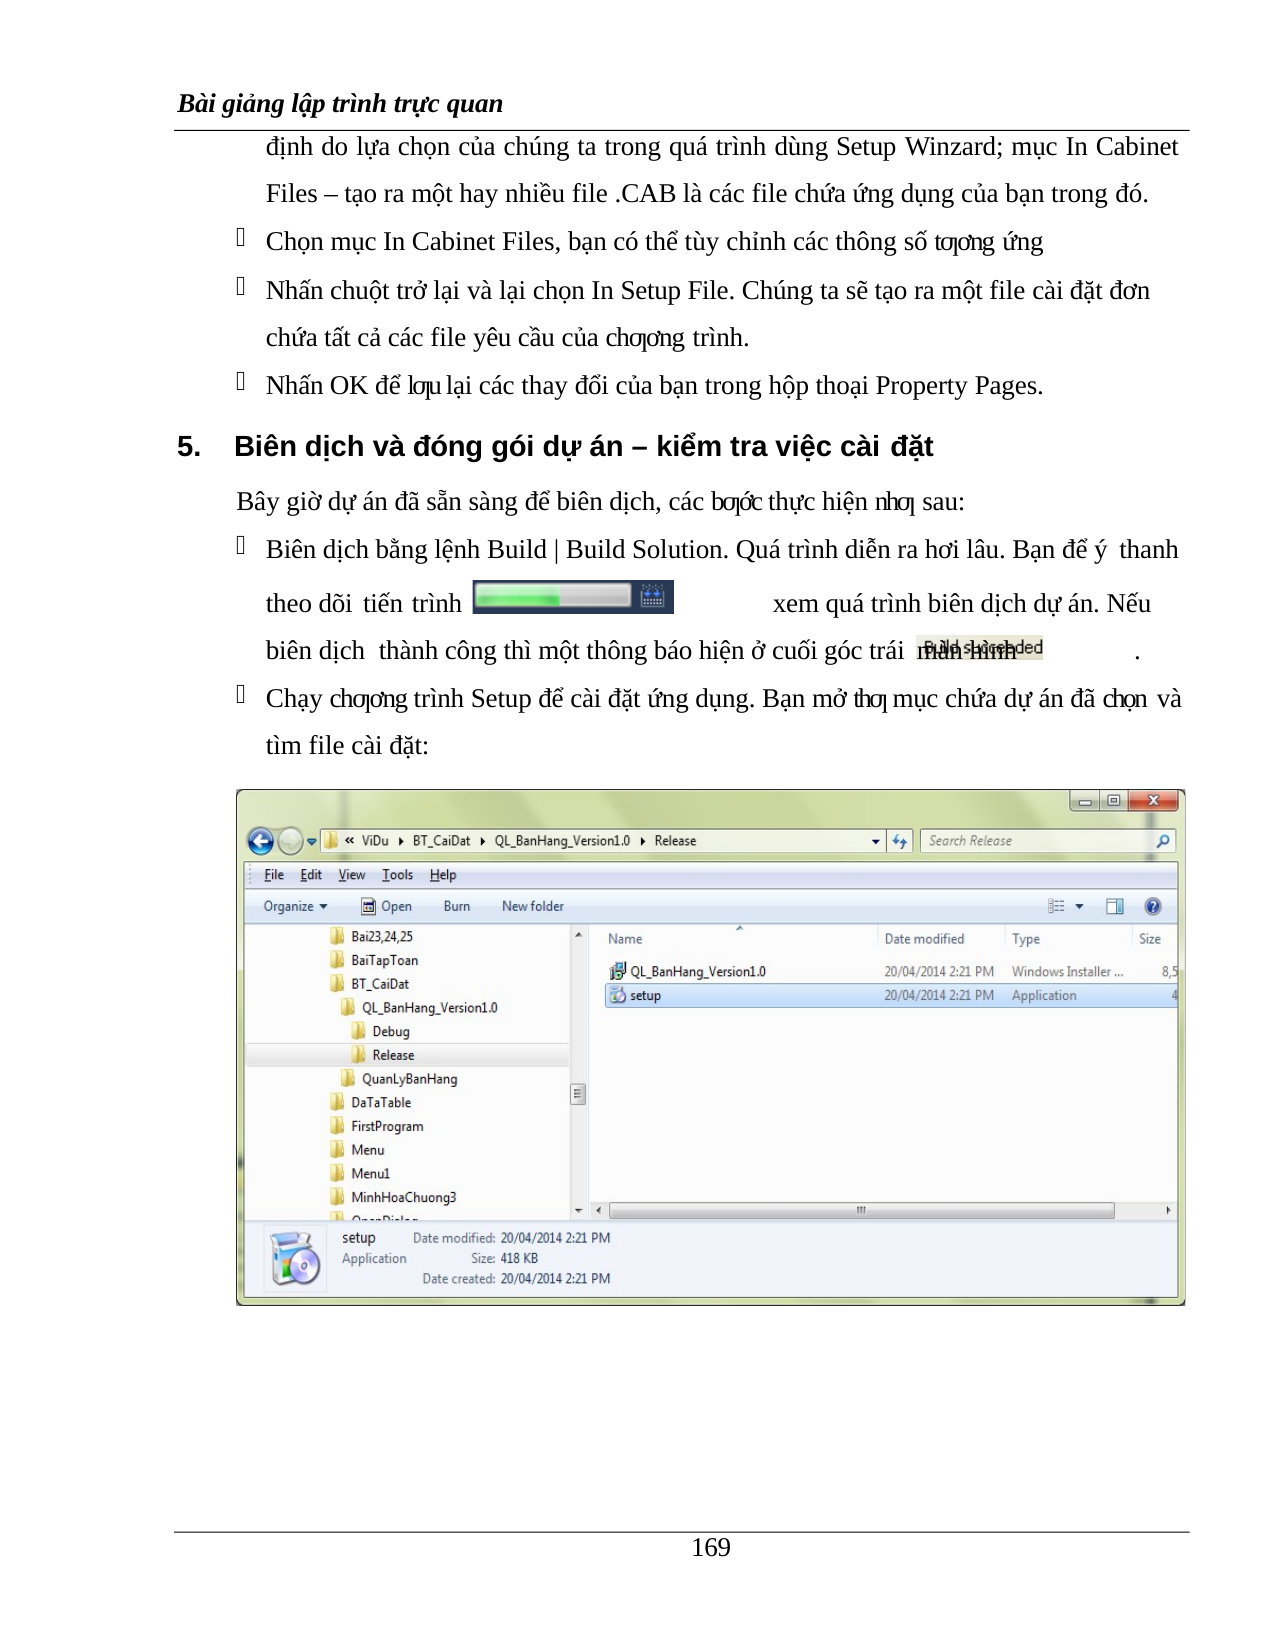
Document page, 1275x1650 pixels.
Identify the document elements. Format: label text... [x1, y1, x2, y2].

text_box [236, 789, 1186, 1306]
slide_number 100 [684, 1530, 738, 1650]
text_box Bài giảng lập trình trực quan định do lựa chọn của chúng ta trong quá trình dùng Setup Winzard; mục In Cabinet Files – tạo ra một hay nhiều file .CAB là các file chứa ứng dụng của bạn trong đó. Chọn mục In Cabinet Files, bạn có thể tùy chỉnh các thông số tƣơng ứng Nhấn chuột trở lại và lại chọn In Setup File. Chúng ta sẽ tạo ra một file cài đặt đơn chứa tất cả các file yêu cầu của chƣơng trình. Nhấn OK để lƣu lại các thay đổi của bạn trong hộp thoại Property Pages. Biên dịch và đóng gói dự án – kiểm tra việc cài đặt Bây giờ dự án đã sẵn sàng để biên dịch, các bƣớc thực hiện nhƣ sau: Biên dịch bằng lệnh Build | Build Solution. Quá trình diễn ra hơi lâu. Bạn để ý thanh theo dõi tiến trình xem quá trình biên dịch dự án. Nếu biên dịch thành công thì một thông báo hiện ở cuối góc trái màn hình . Chạy chƣơng trình Setup để cài đặt ứng dụng. Bạn mở thƣ mục chứa dự án đã chọn và tìm file cài đặt: [175, 73, 1189, 760]
